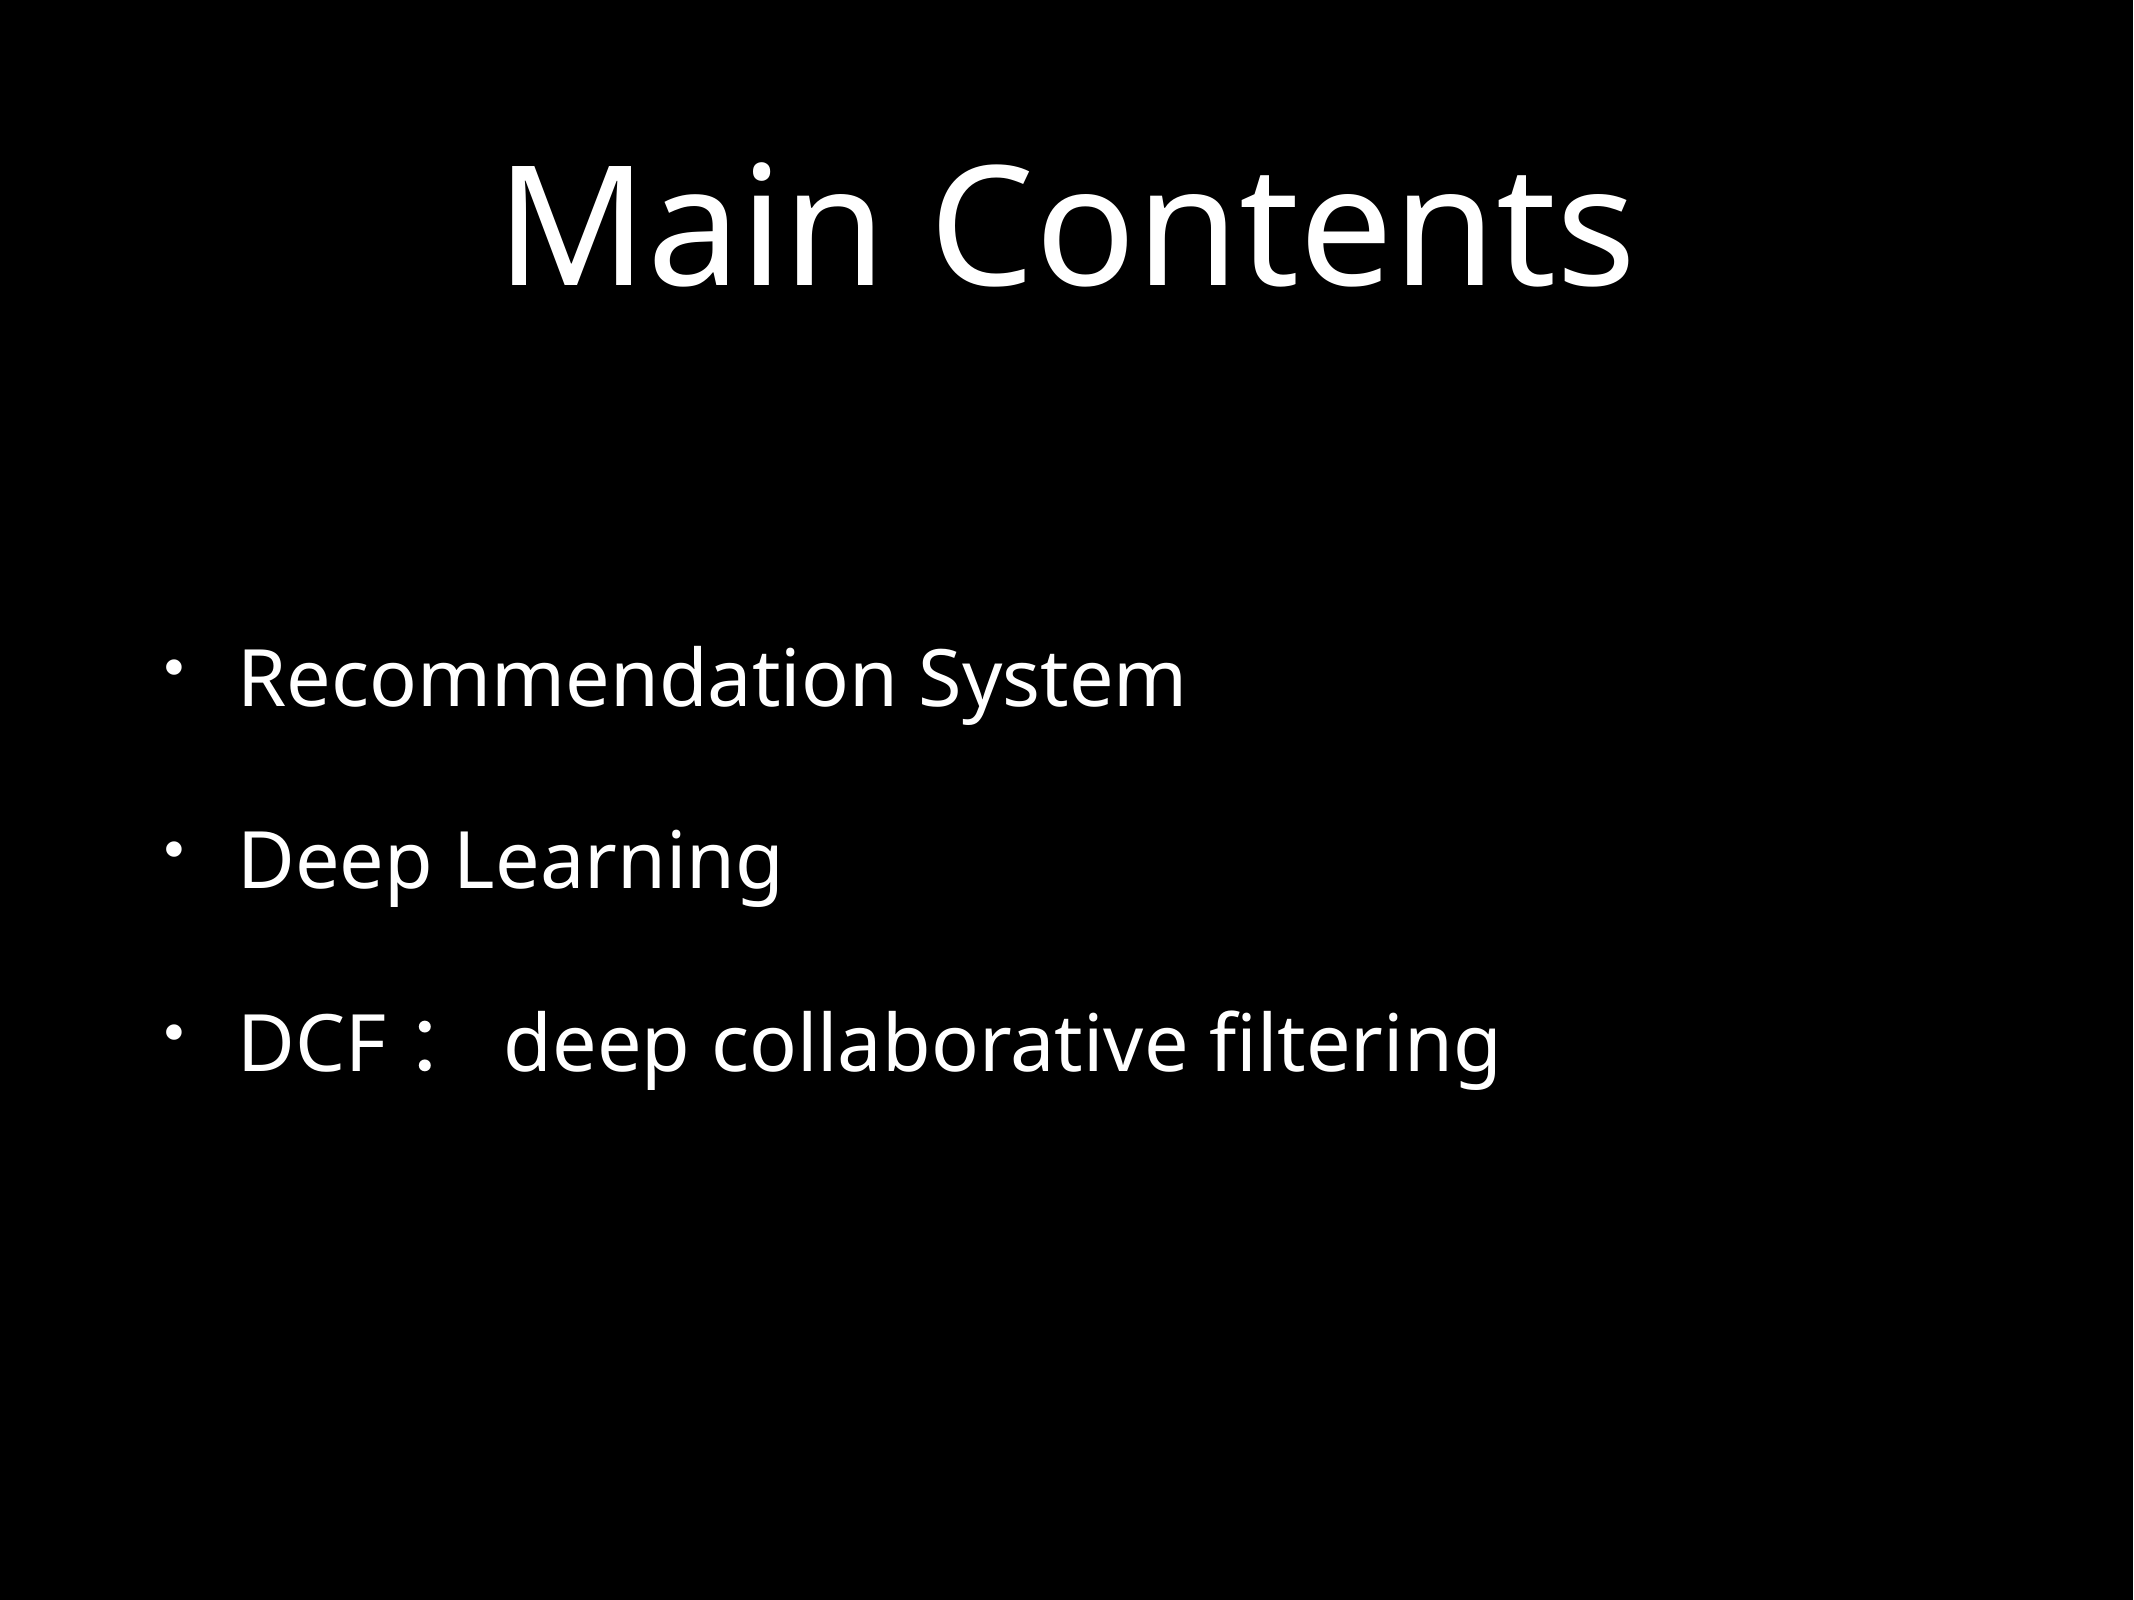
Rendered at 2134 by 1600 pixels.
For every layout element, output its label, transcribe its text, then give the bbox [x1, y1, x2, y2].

title Main Contents [155, 41, 1978, 340]
list Recommendation System Deep Learning DCF：deep collaborative filtering [155, 340, 1978, 1373]
